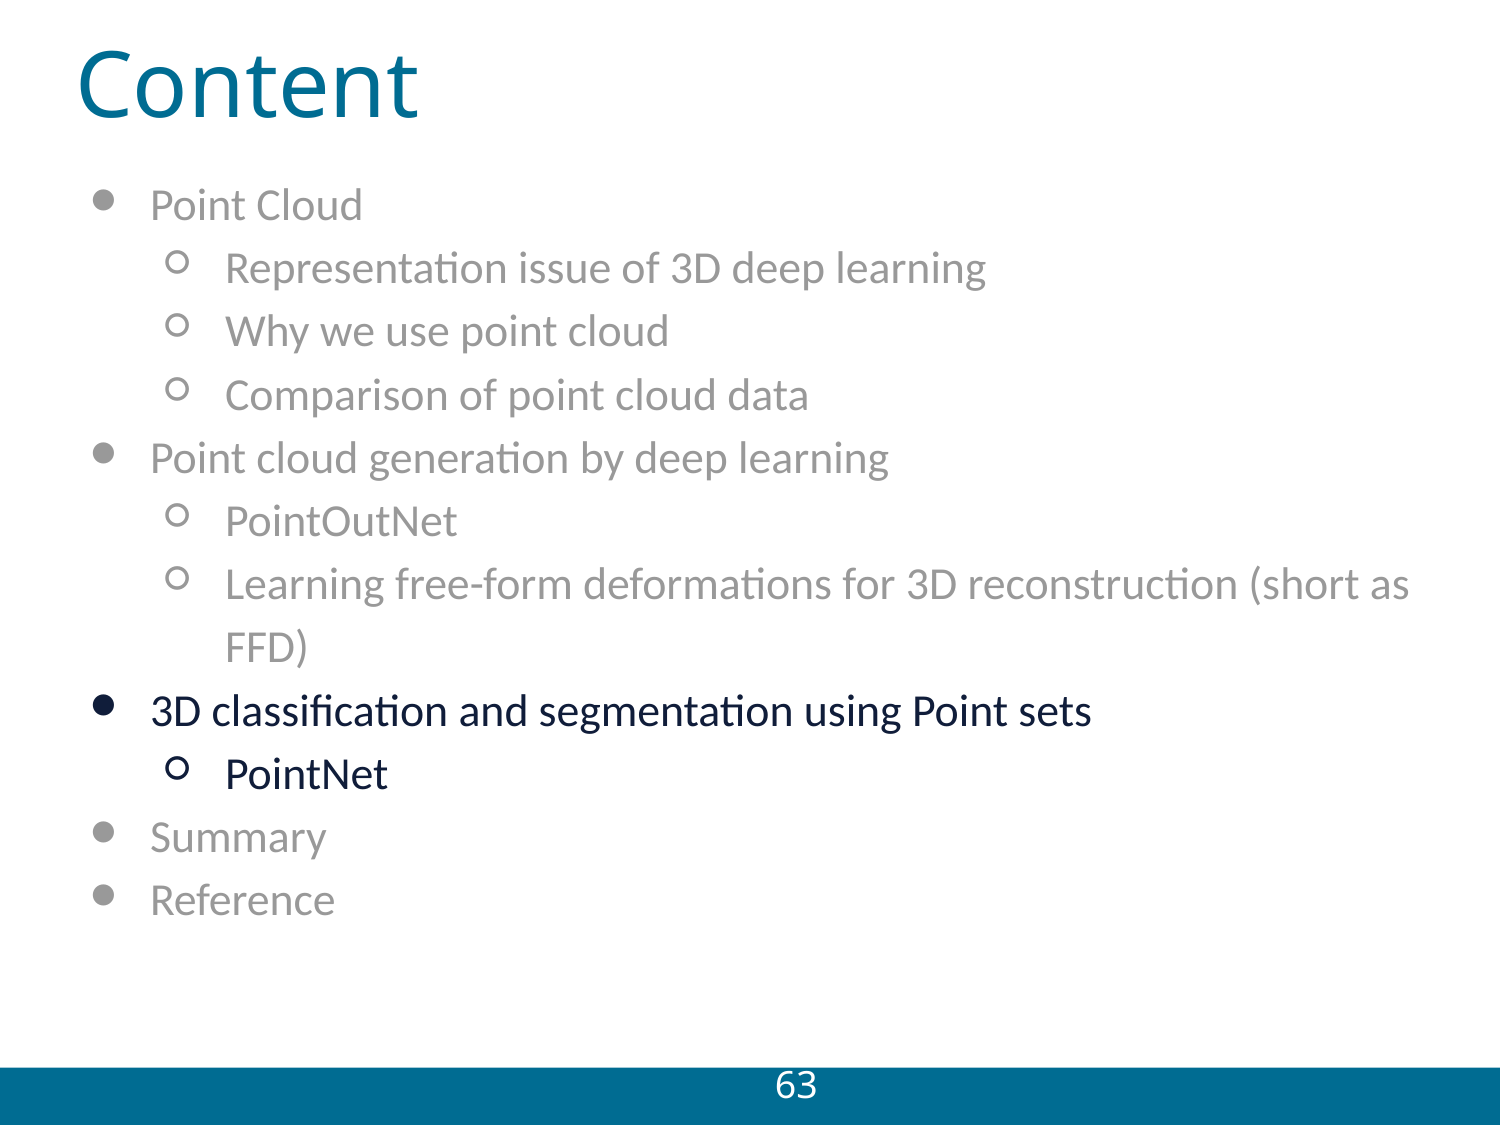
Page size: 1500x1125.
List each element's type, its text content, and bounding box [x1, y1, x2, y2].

list Point Cloud Representation issue of 3D deep learning Why we use point cloud Comparison of point cloud data Point cloud generation by deep learning PointOutNet Learning free-form deformations for 3D reconstruction (short as FFD) 3D classification and segmentation using Point sets PointNet Summary Reference [75, 166, 1425, 1029]
title Content [75, 15, 1425, 146]
list [0, 1067, 1500, 1125]
slide_number ‹#› [707, 1056, 826, 1117]
